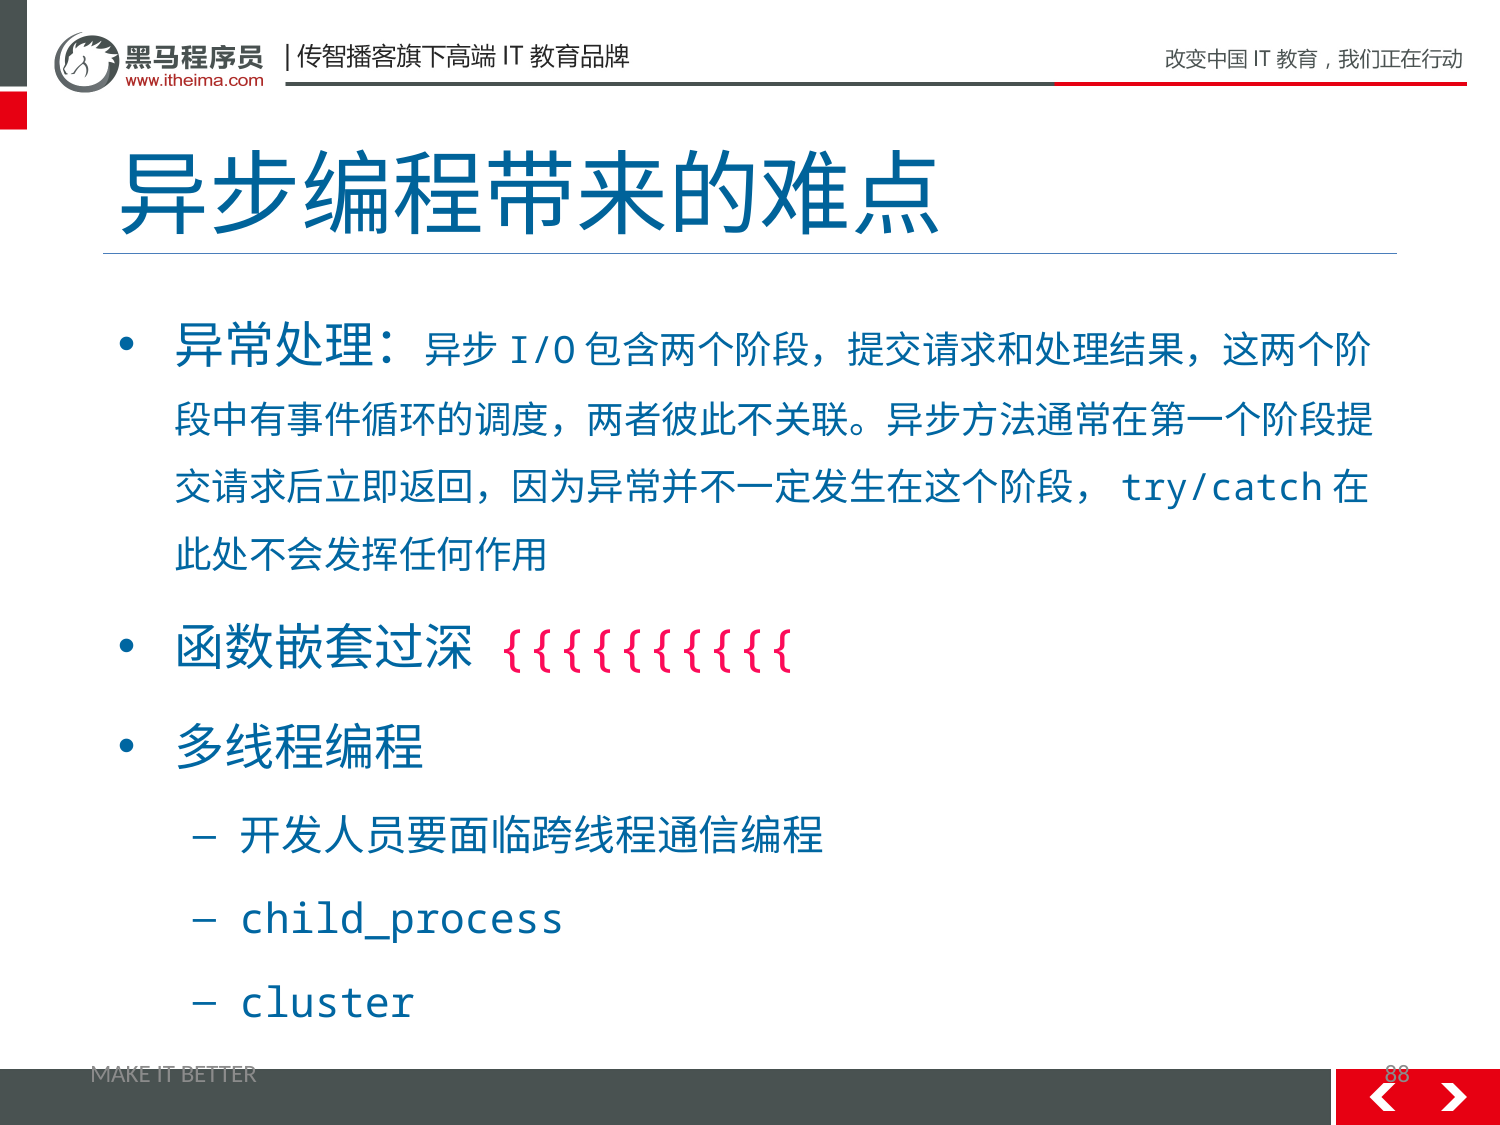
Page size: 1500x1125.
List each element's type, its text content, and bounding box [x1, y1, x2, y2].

slide_number 88 [1074, 1042, 1425, 1103]
slide_number MAKE IT BETTER [75, 1042, 425, 1103]
picture [0, 0, 1500, 1125]
list 异常处理：异步I/O包含两个阶段，提交请求和处理结果，这两个阶段中有事件循环的调度，两者彼此不关联。异步方法通常在第一个阶段提交请求后立即返回，因为异常并不一定发生在这个阶段，try/catch在此处不会发挥任何作用 函数嵌套过深 {{{{{{{{{{ 多线程编程 开发人员要面临跨线程通信编程 child_process cluster [103, 275, 1397, 1040]
title 异步编程带来的难点 [103, 95, 1397, 254]
